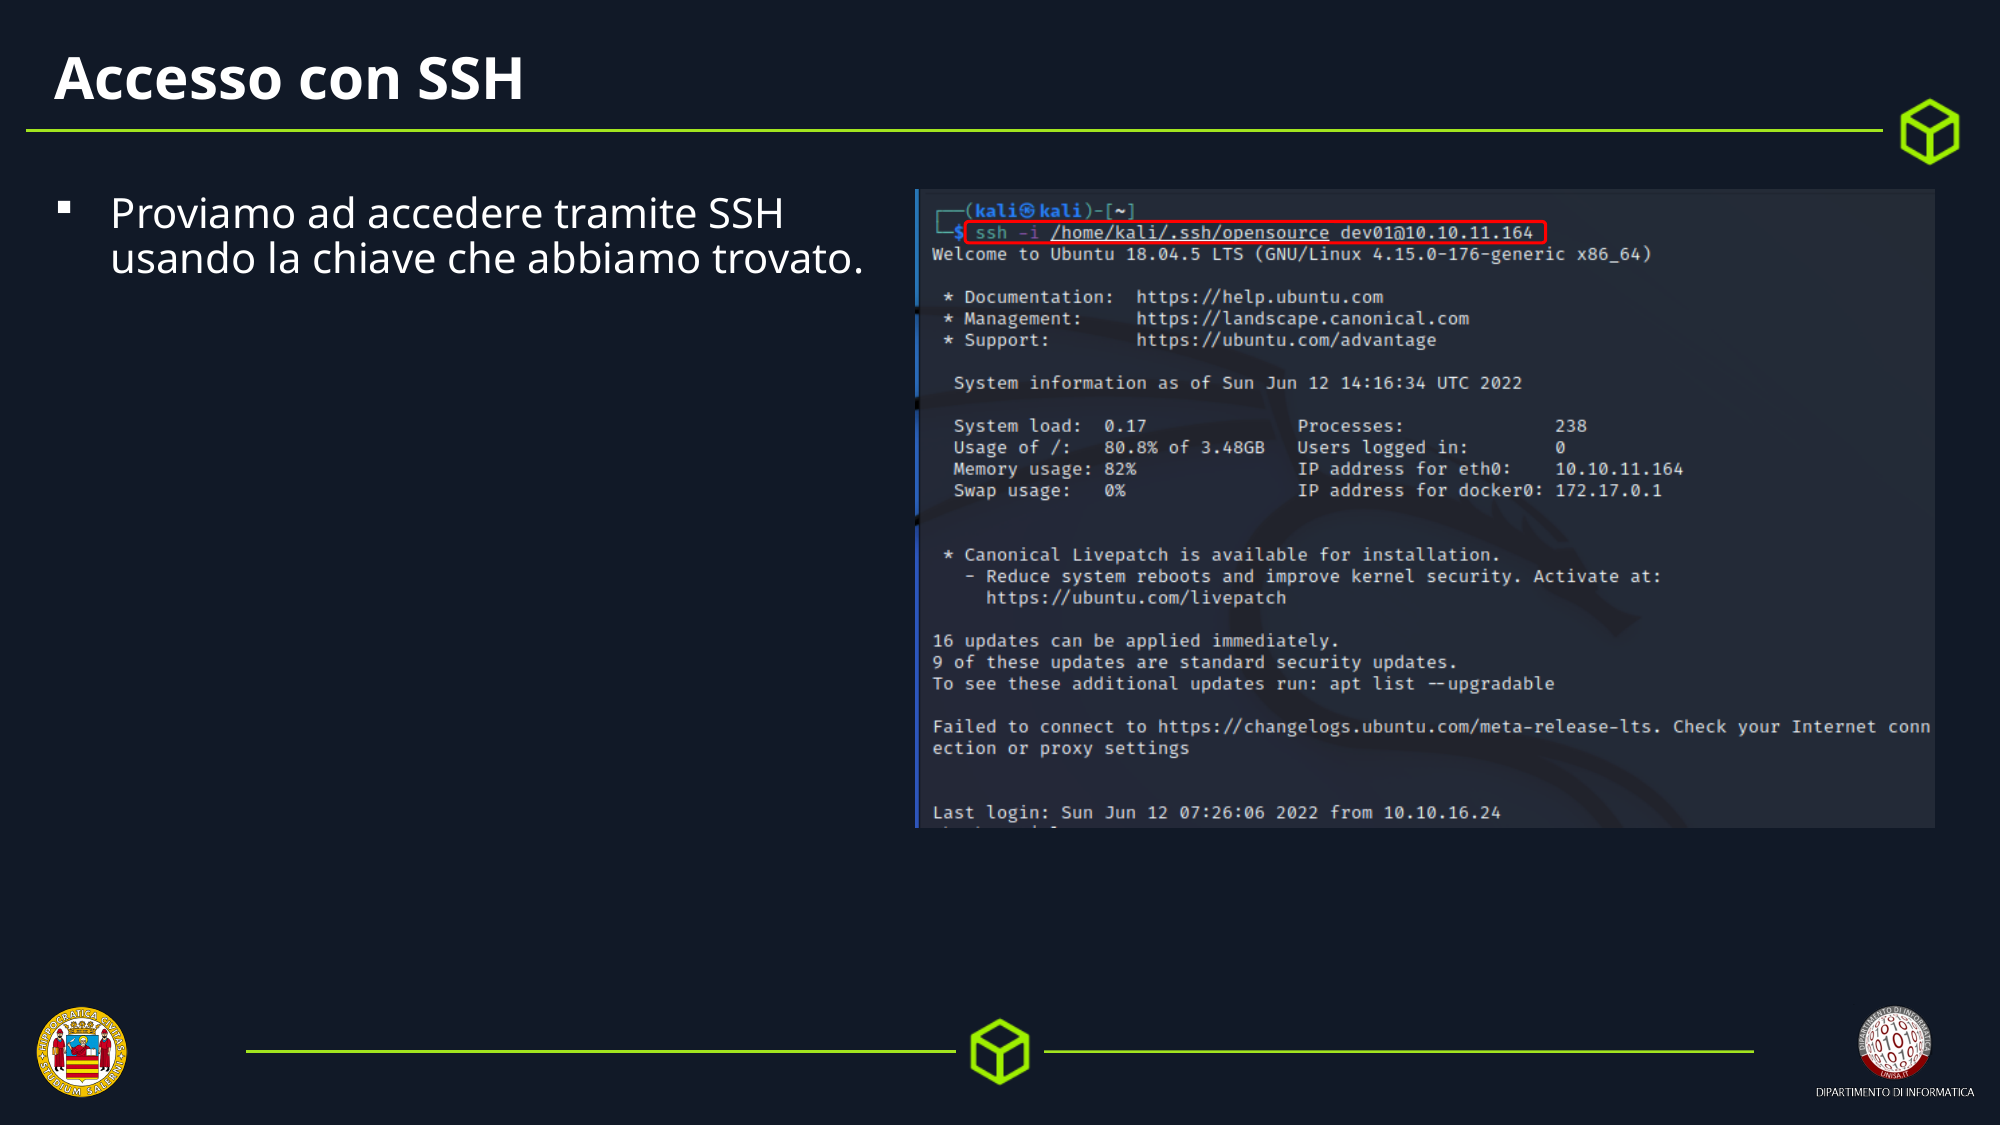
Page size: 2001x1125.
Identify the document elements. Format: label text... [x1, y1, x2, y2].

picture [915, 189, 1935, 828]
text_box Accesso con SSH [34, 50, 1033, 91]
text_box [25, 91, 1974, 173]
picture [34, 1004, 129, 1099]
text_box Proviamo ad accedere tramite SSH usando la chiave che abbiamo trovato. [34, 173, 893, 995]
picture [1666, 1004, 2000, 1099]
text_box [245, 1010, 1754, 1093]
